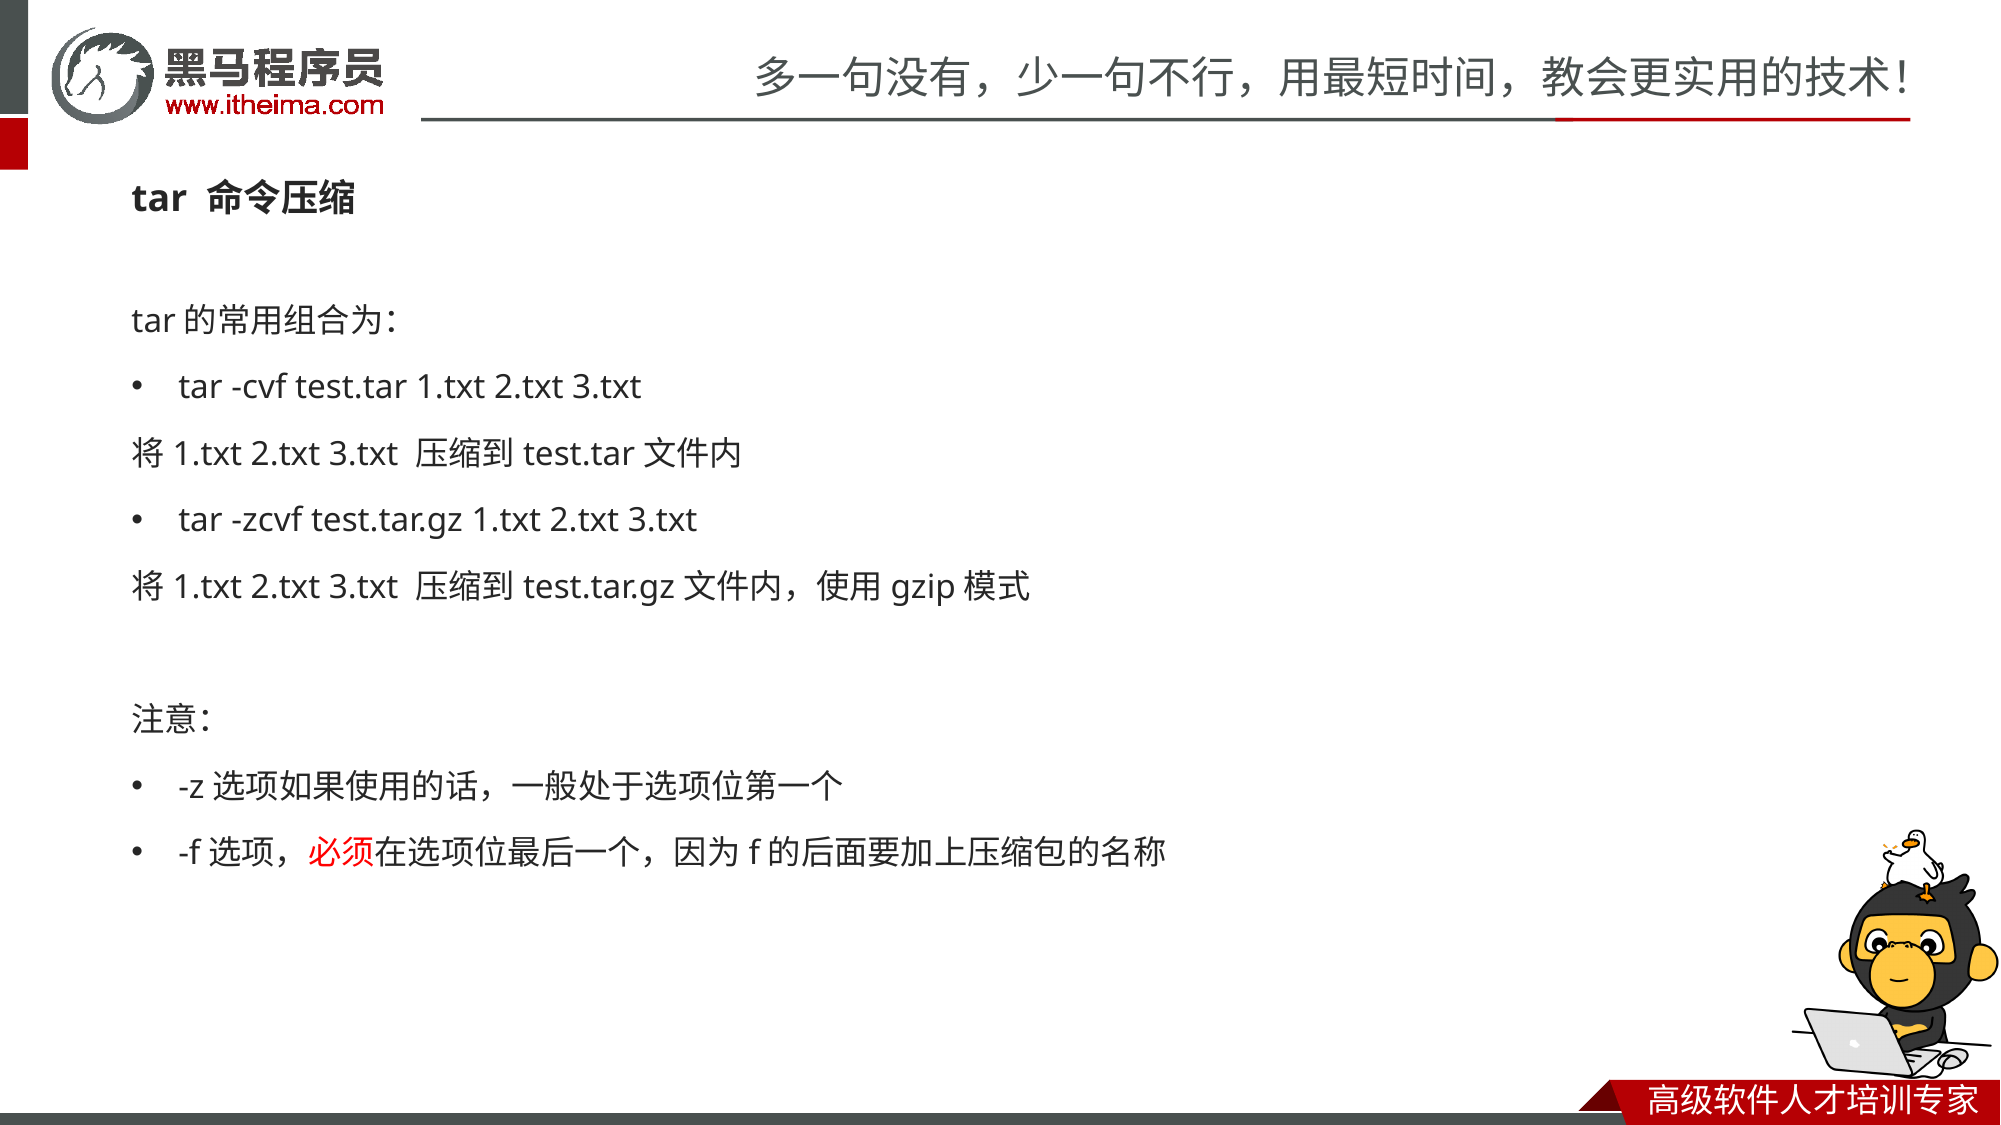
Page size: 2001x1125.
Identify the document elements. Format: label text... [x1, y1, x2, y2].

picture [50, 26, 384, 125]
list tar的常用组合为： tar -cvf test.tar 1.txt 2.txt 3.txt 将1.txt 2.txt 3.txt 压缩到test.tar文件内 tar -zcvf test.tar.gz 1.txt 2.txt 3.txt 将1.txt 2.txt 3.txt 压缩到test.tar.gz文件内，使用gzip模式 注意： -z选项如果使用的话，一般处于选项位第一个 -f选项，必须在选项位最后一个，因为f的后面要加上压缩包的名称 [116, 271, 1872, 964]
list tar 命令压缩 [116, 154, 1872, 239]
picture [1765, 820, 2000, 1087]
